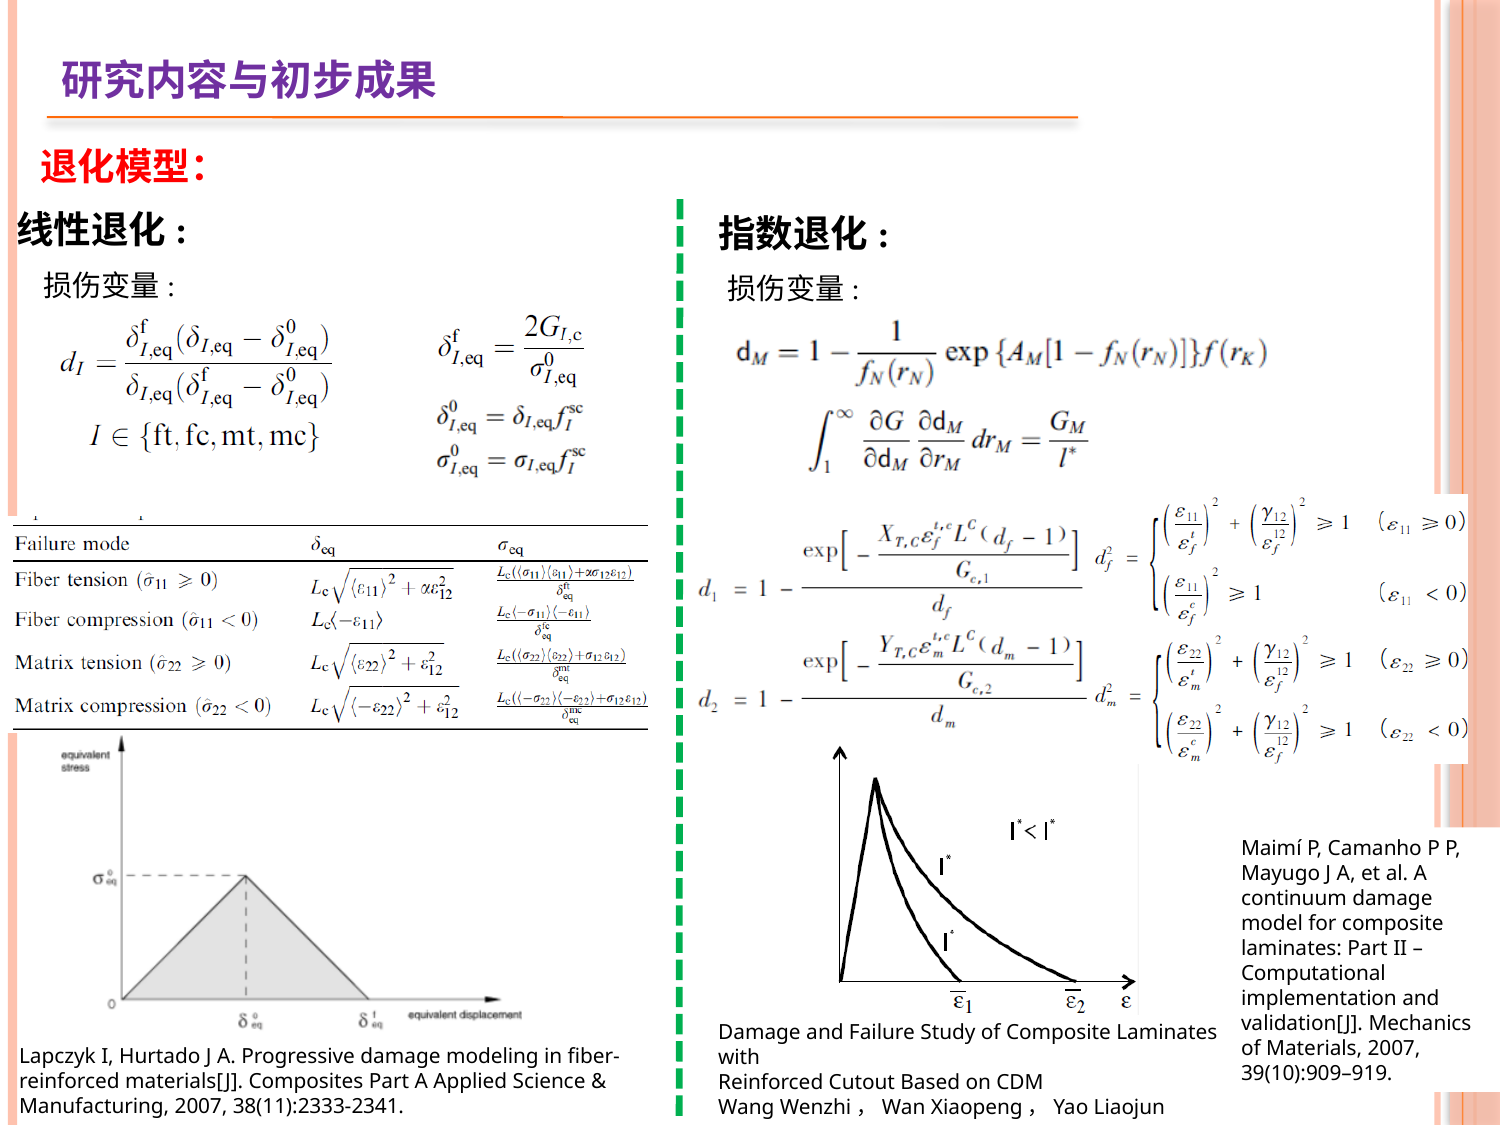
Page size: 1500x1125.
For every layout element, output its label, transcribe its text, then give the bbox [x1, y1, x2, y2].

picture [57, 311, 338, 457]
picture [7, 515, 659, 1036]
text_box Lapczyk I, Hurtado J A. Progressive damage modeling in fiber-reinforced materials[J]. Composites Part A Applied Science & Manufacturing, 2007, 38(11):2333-2341. [4, 1035, 643, 1125]
text_box Maimí P, Camanho P P, Mayugo J A, et al. A continuum damage model for composite laminates: Part II – Computational implementation and validation[J]. Mechanics of Materials, 2007, 39(10):909–919. [1226, 827, 1500, 1092]
picture [728, 308, 1279, 480]
text_box 指数退化: [703, 180, 1500, 263]
text_box Damage and Failure Study of Composite Laminates with Reinforced Cutout Based on CDM Wang Wenzhi，Wan Xiaopeng，Yao Liaojun [703, 1011, 1262, 1125]
text_box 退化模型： [25, 135, 495, 196]
text_box 研究内容与初步成果 [46, 46, 1164, 164]
picture [691, 494, 1468, 1016]
picture [423, 311, 599, 488]
text_box 损伤变量: [28, 259, 191, 310]
text_box 线性退化: [1, 199, 203, 259]
text_box 损伤变量: [712, 263, 875, 313]
